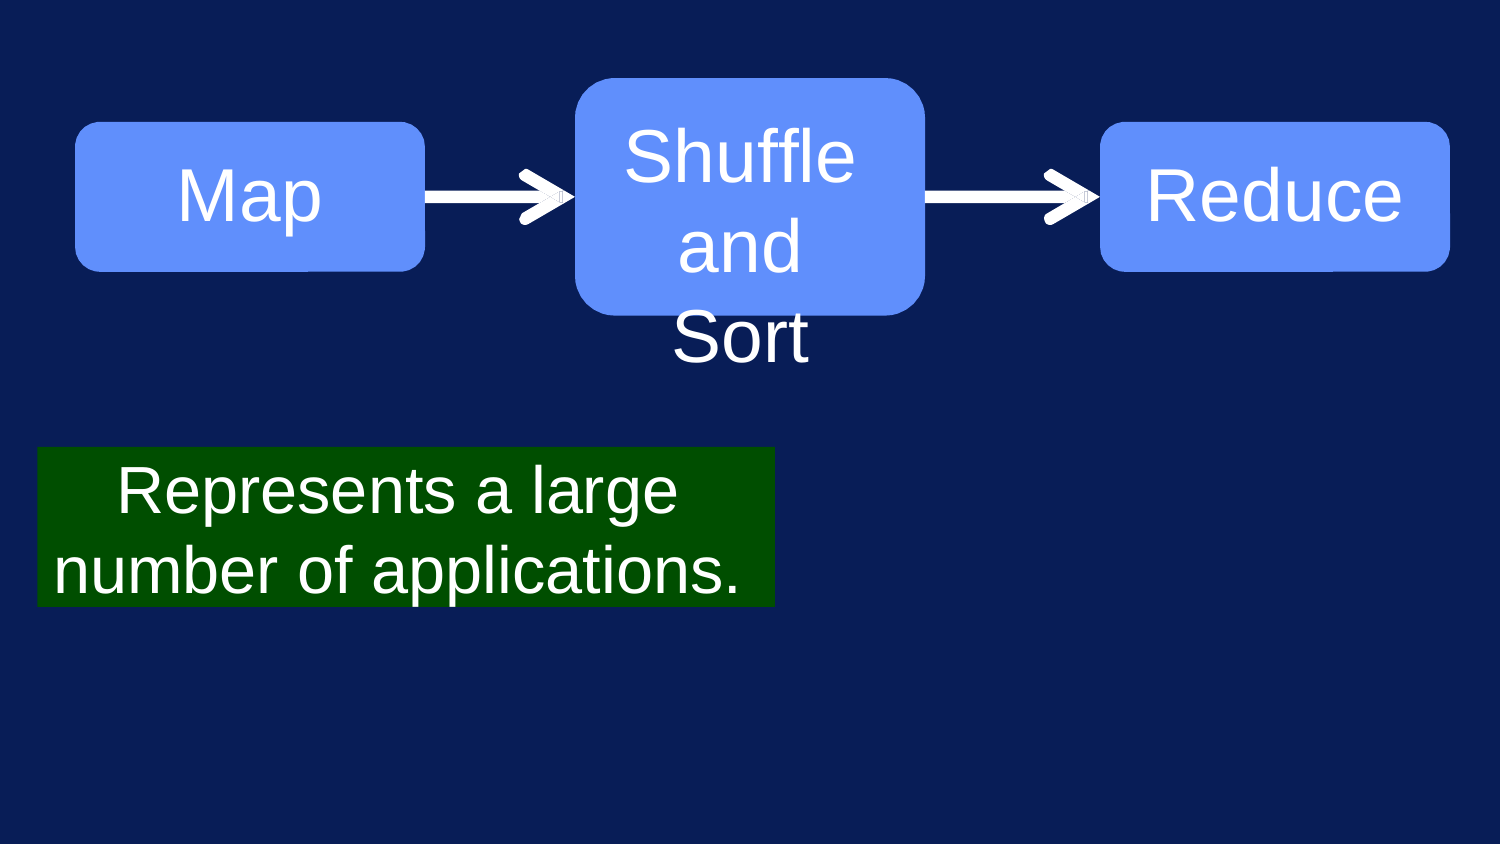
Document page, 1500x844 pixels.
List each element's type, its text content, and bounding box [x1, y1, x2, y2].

text_box Reduce [1143, 146, 1407, 237]
text_box Represents a large number of applications. [37, 446, 775, 607]
text_box [75, 121, 426, 272]
text_box [575, 78, 926, 315]
text_box [424, 168, 575, 225]
text_box Map [174, 146, 325, 237]
title Shuffle and Sort [606, 107, 894, 378]
text_box [924, 168, 1100, 225]
text_box [1100, 121, 1451, 272]
